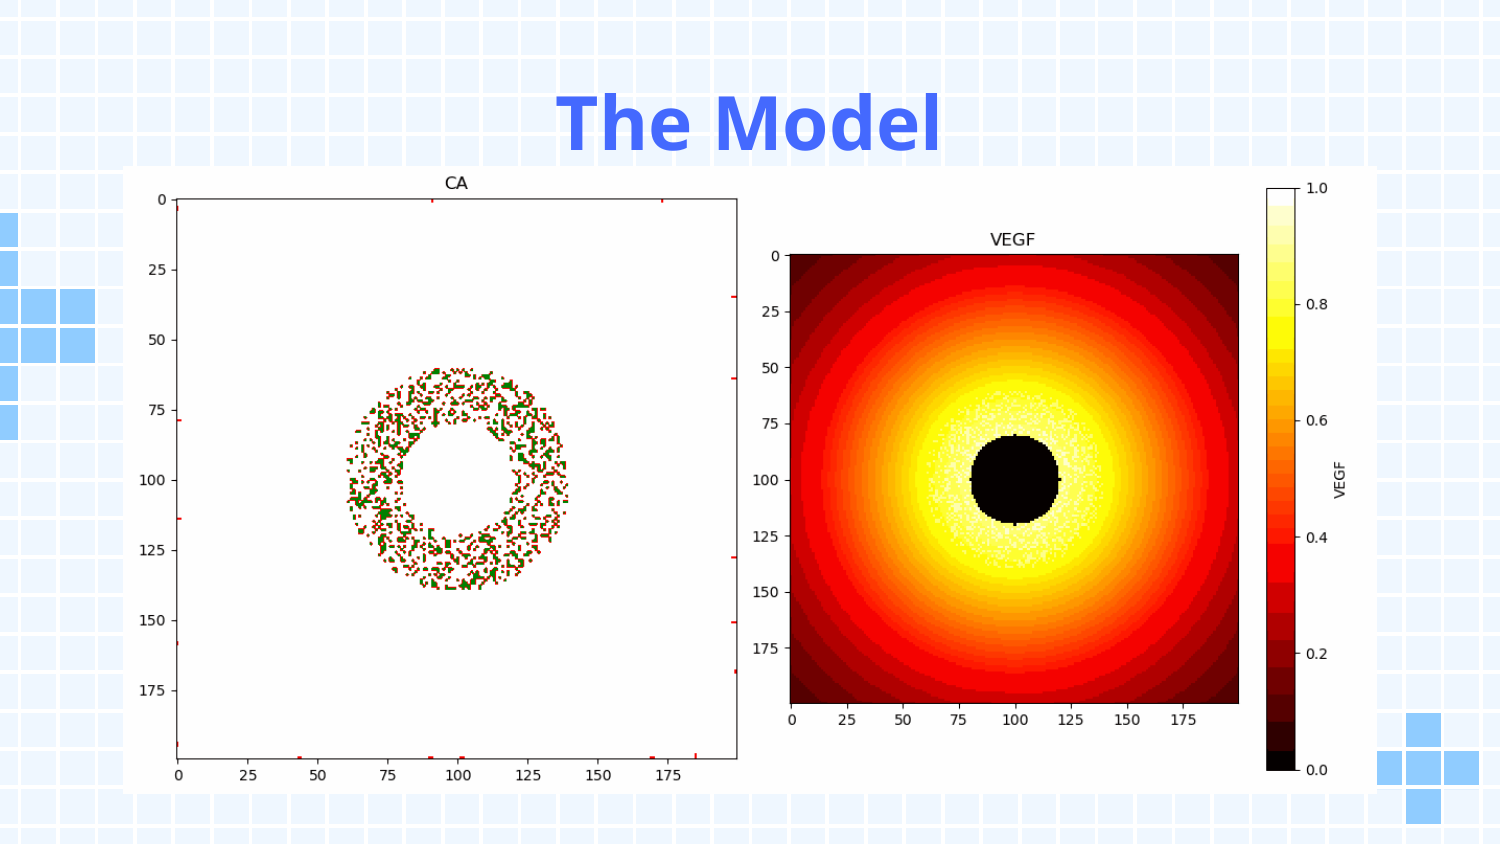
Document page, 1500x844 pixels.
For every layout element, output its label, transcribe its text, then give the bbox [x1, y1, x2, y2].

picture [122, 166, 1377, 794]
title The Model [118, 72, 1382, 167]
